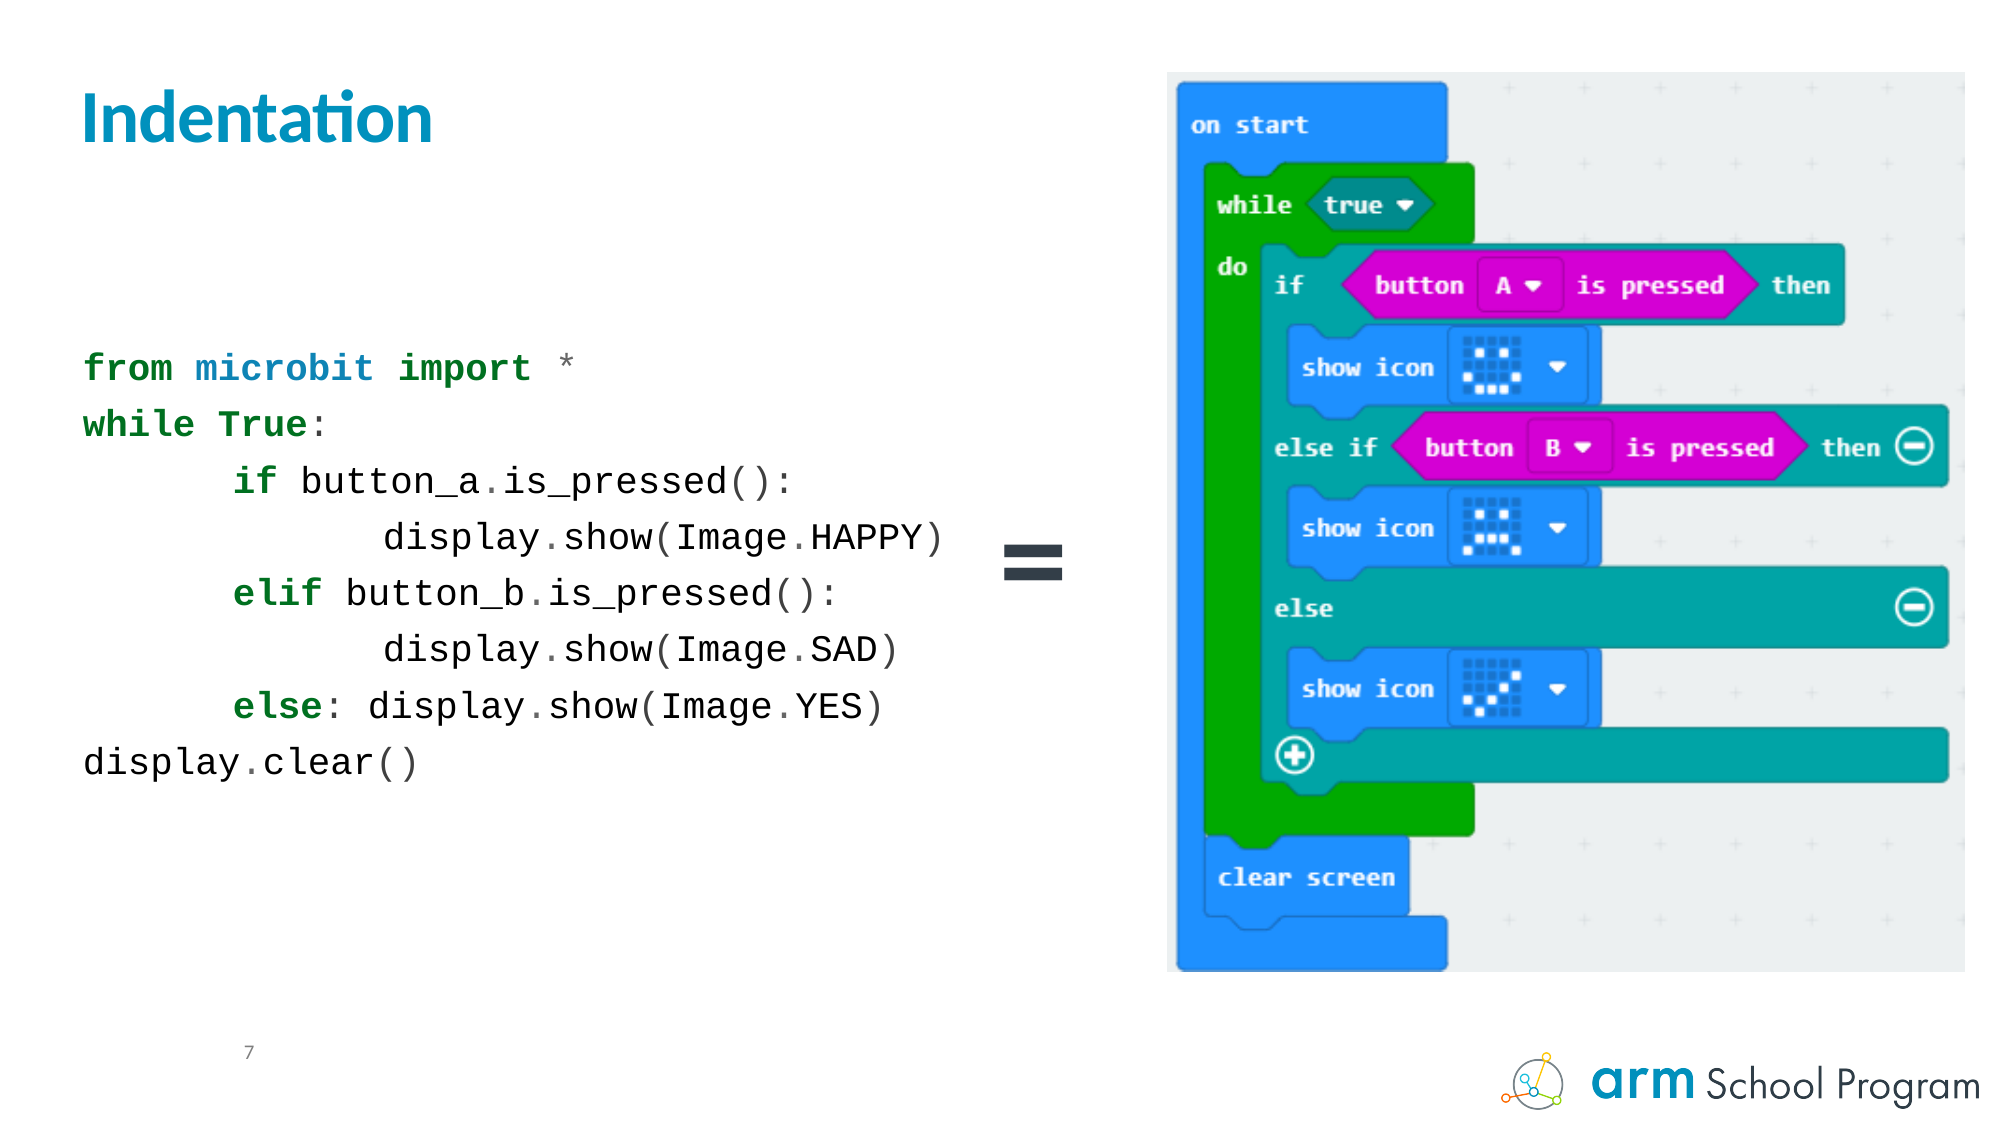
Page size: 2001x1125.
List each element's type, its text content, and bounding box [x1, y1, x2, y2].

text_box = [999, 487, 1102, 636]
list from microbit import * while True: if button_a.is_pressed(): display.show(Image.HAPPY) elif button_b.is_pressed(): display.show(Image.SAD) else: display.show(Image.YES) display.clear() [82, 243, 997, 882]
title Indentation [80, 48, 1915, 158]
picture [1501, 1052, 1979, 1110]
picture [1167, 72, 1965, 972]
